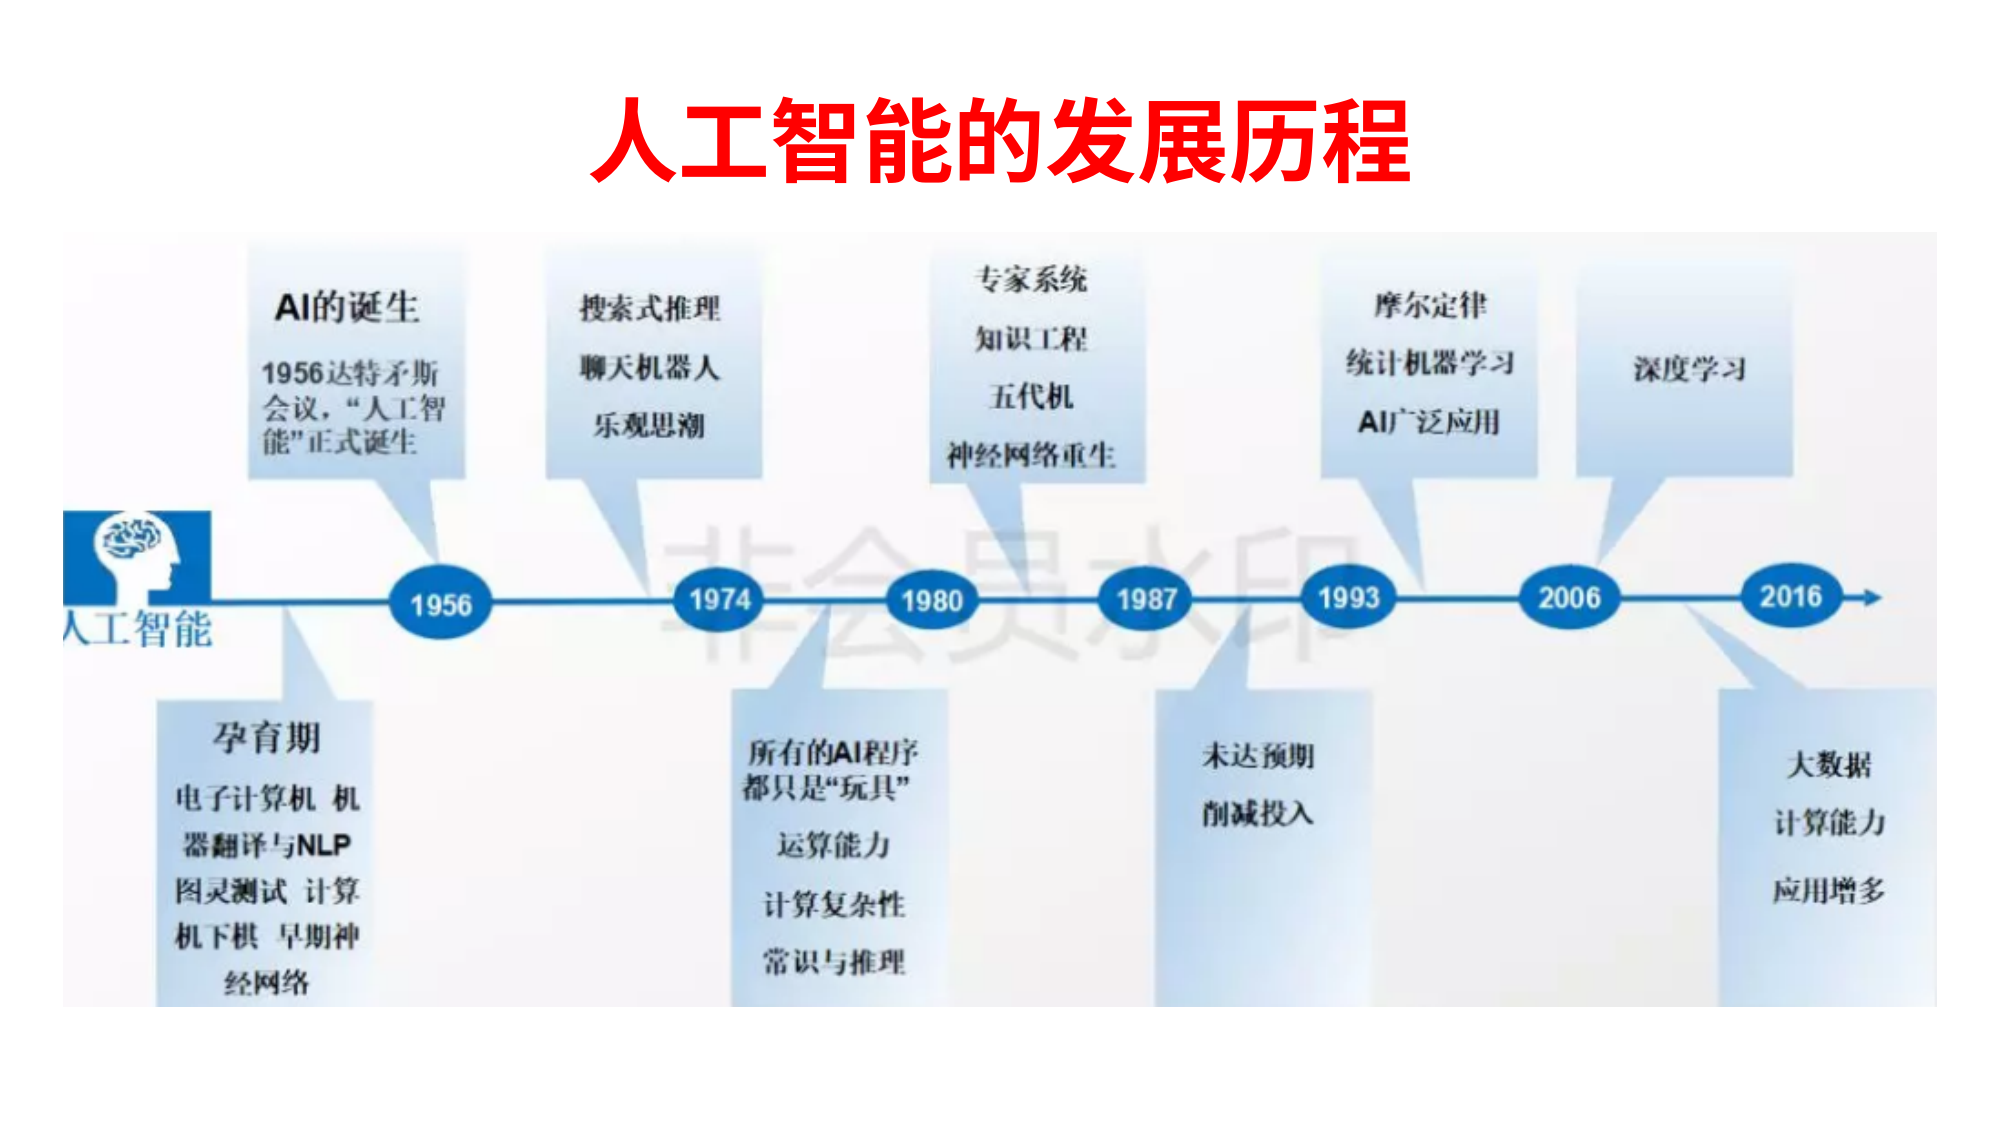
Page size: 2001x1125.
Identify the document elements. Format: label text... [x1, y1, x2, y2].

title 人工智能的发展历程 [99, 45, 1900, 229]
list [62, 232, 1937, 1007]
